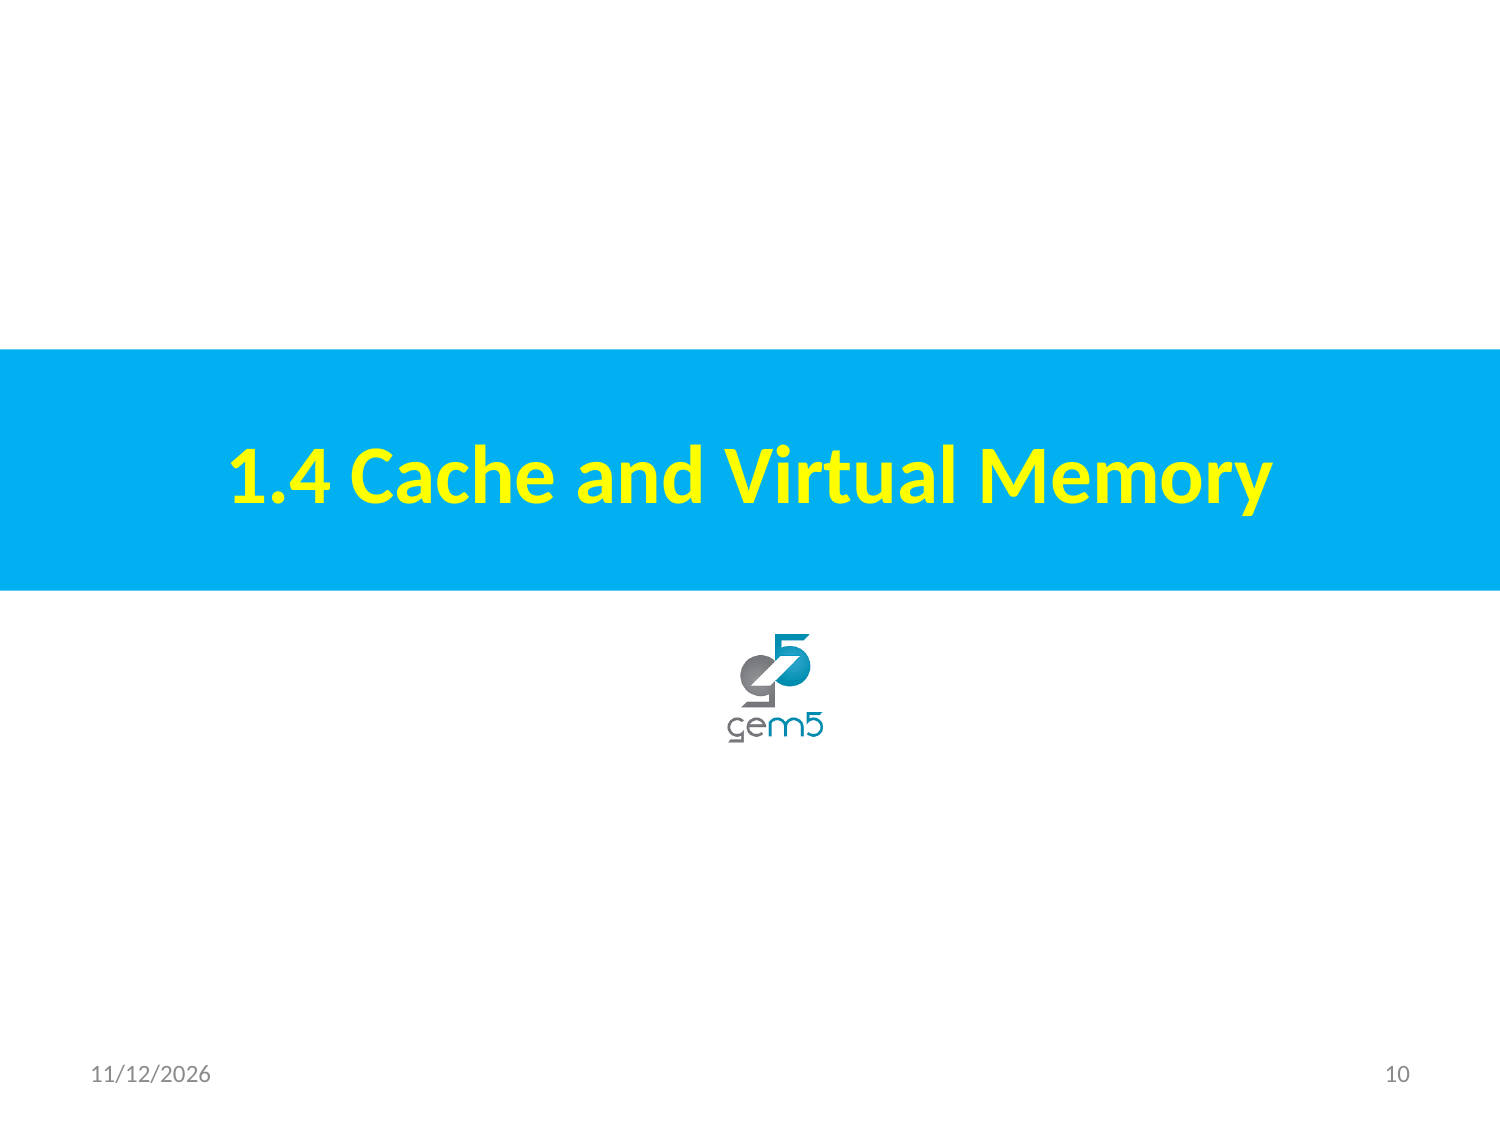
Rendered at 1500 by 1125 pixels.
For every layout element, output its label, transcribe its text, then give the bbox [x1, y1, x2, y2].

slide_number 10 [1074, 1042, 1425, 1103]
title 1.4 Cache and Virtual Memory [0, 349, 1500, 591]
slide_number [75, 1042, 425, 1103]
picture [702, 609, 849, 768]
